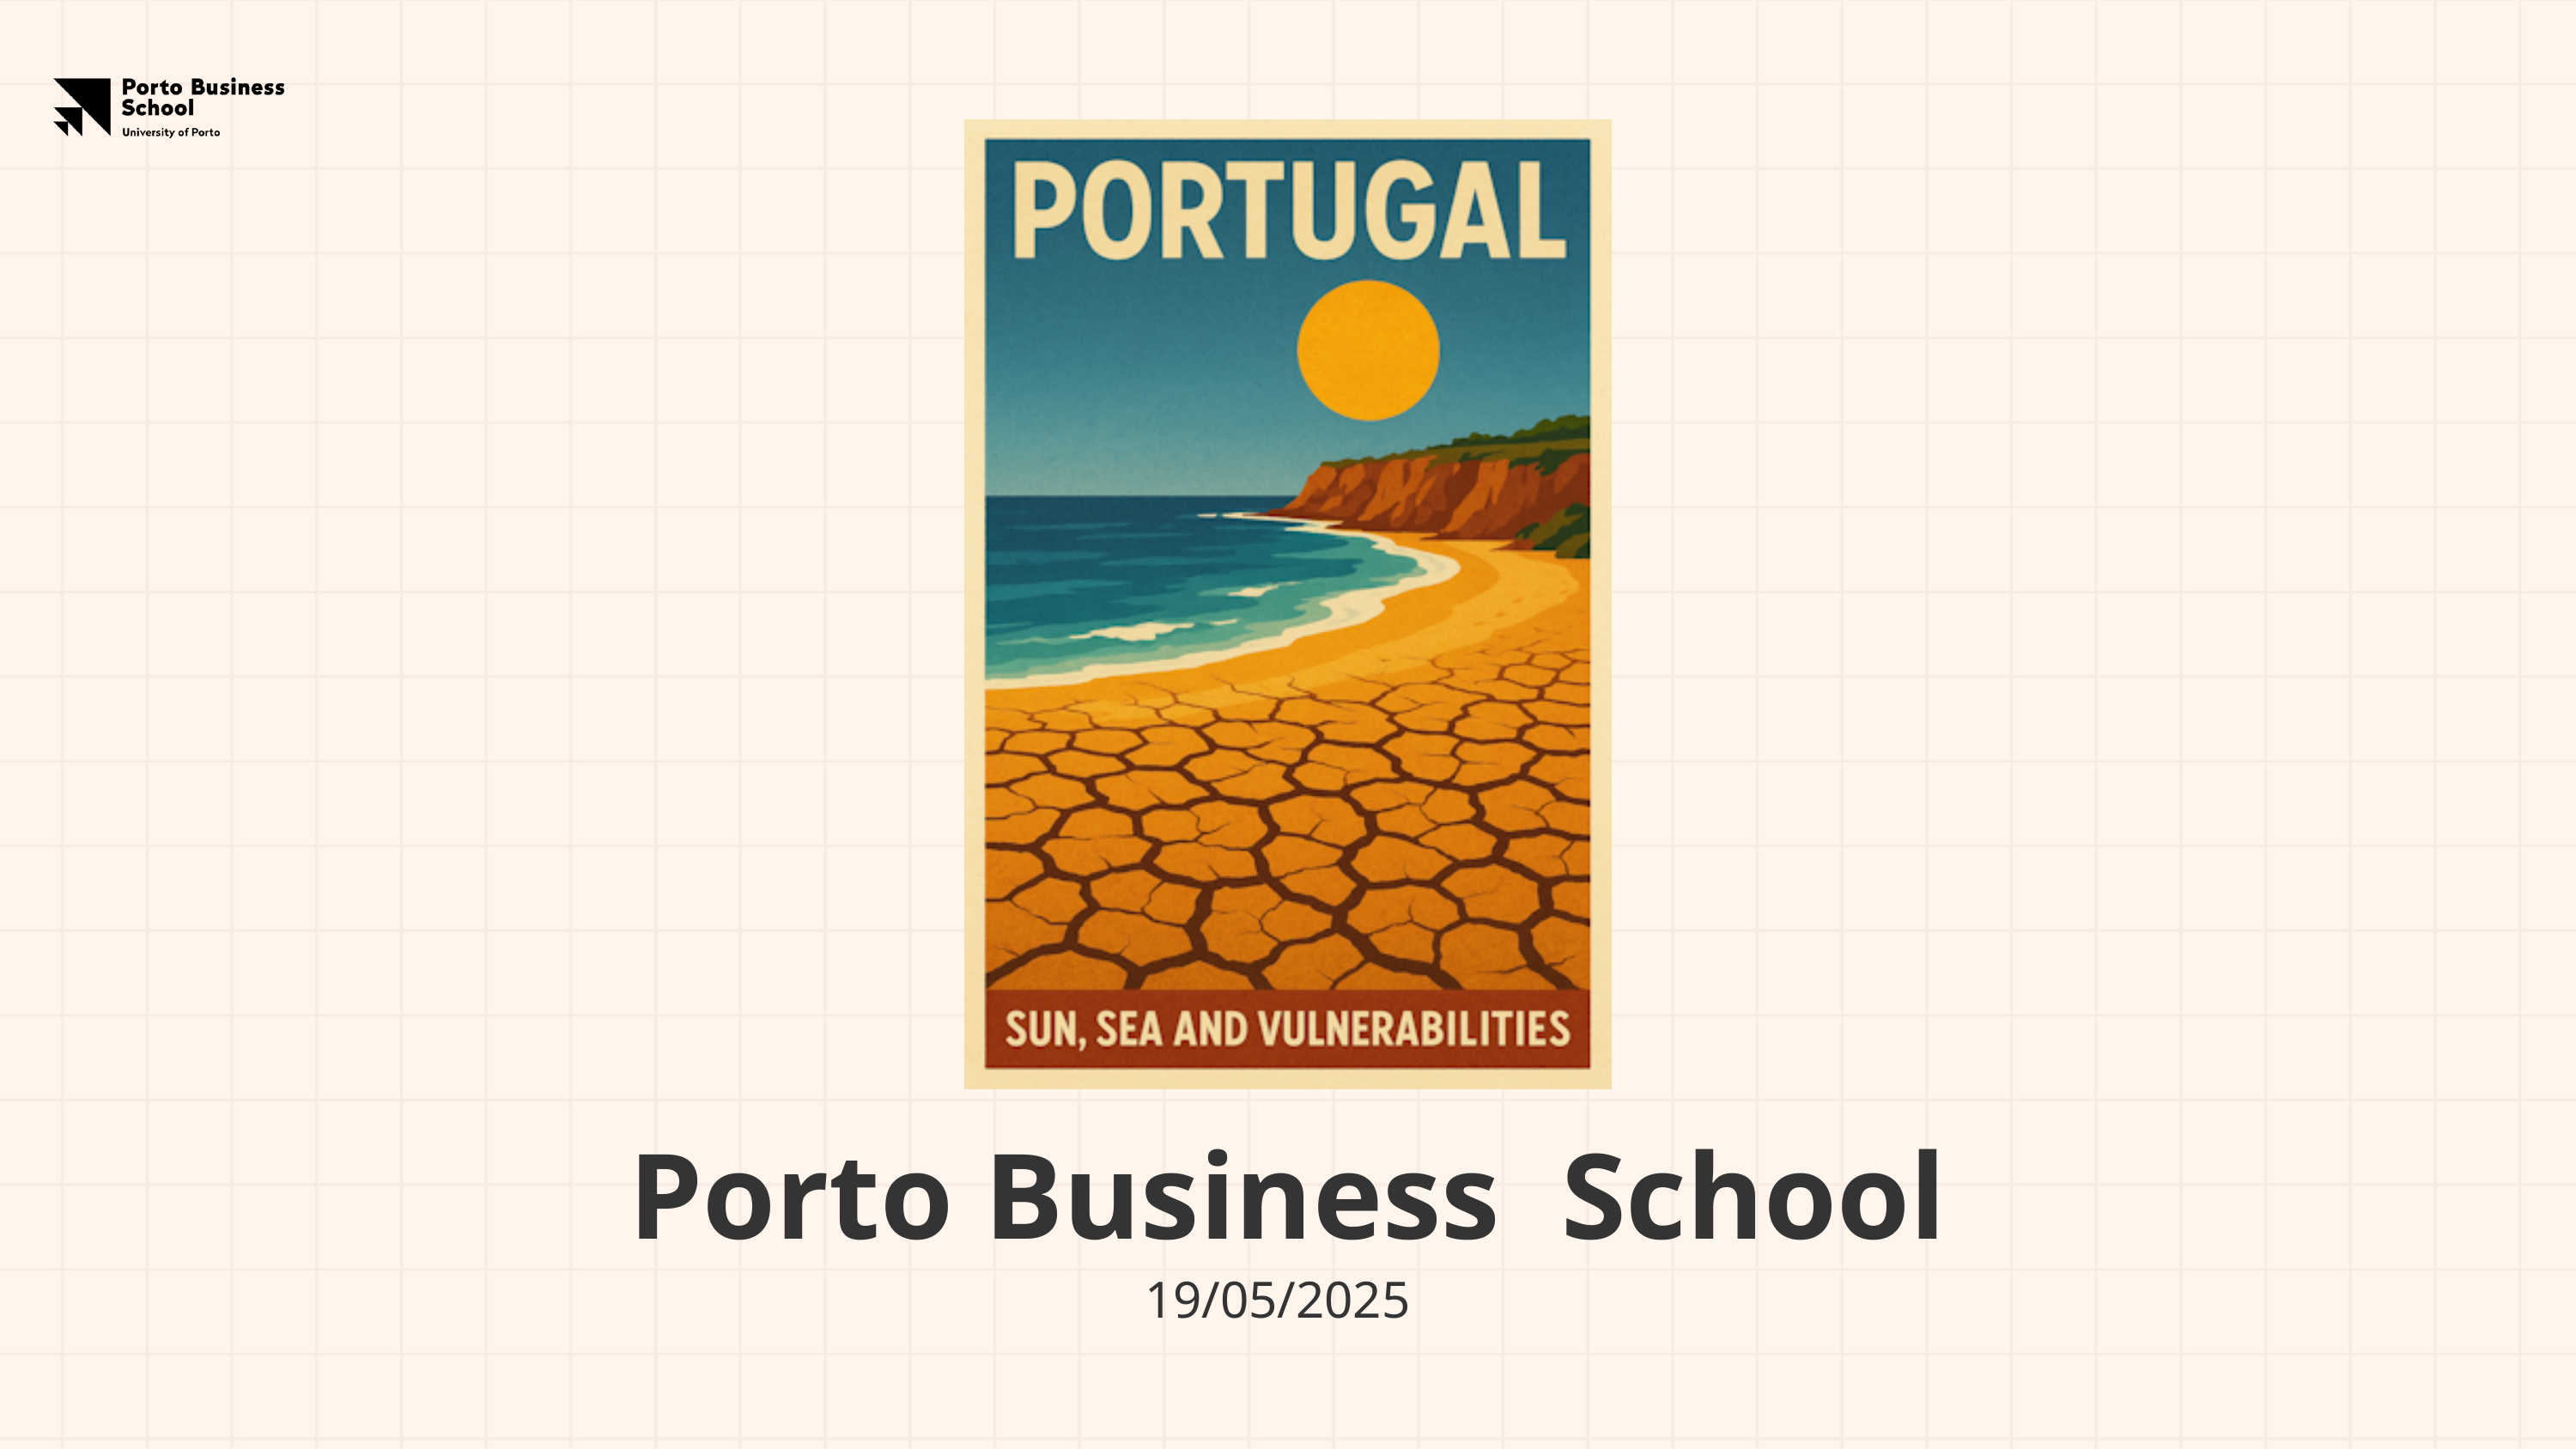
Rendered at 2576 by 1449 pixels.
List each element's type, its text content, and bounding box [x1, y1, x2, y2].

text_box 19/05/2025 [1145, 1268, 1431, 1329]
picture [964, 118, 1612, 1090]
text_box Porto Business School [576, 1121, 2000, 1264]
text_box [0, 0, 2576, 1449]
picture [53, 77, 284, 138]
